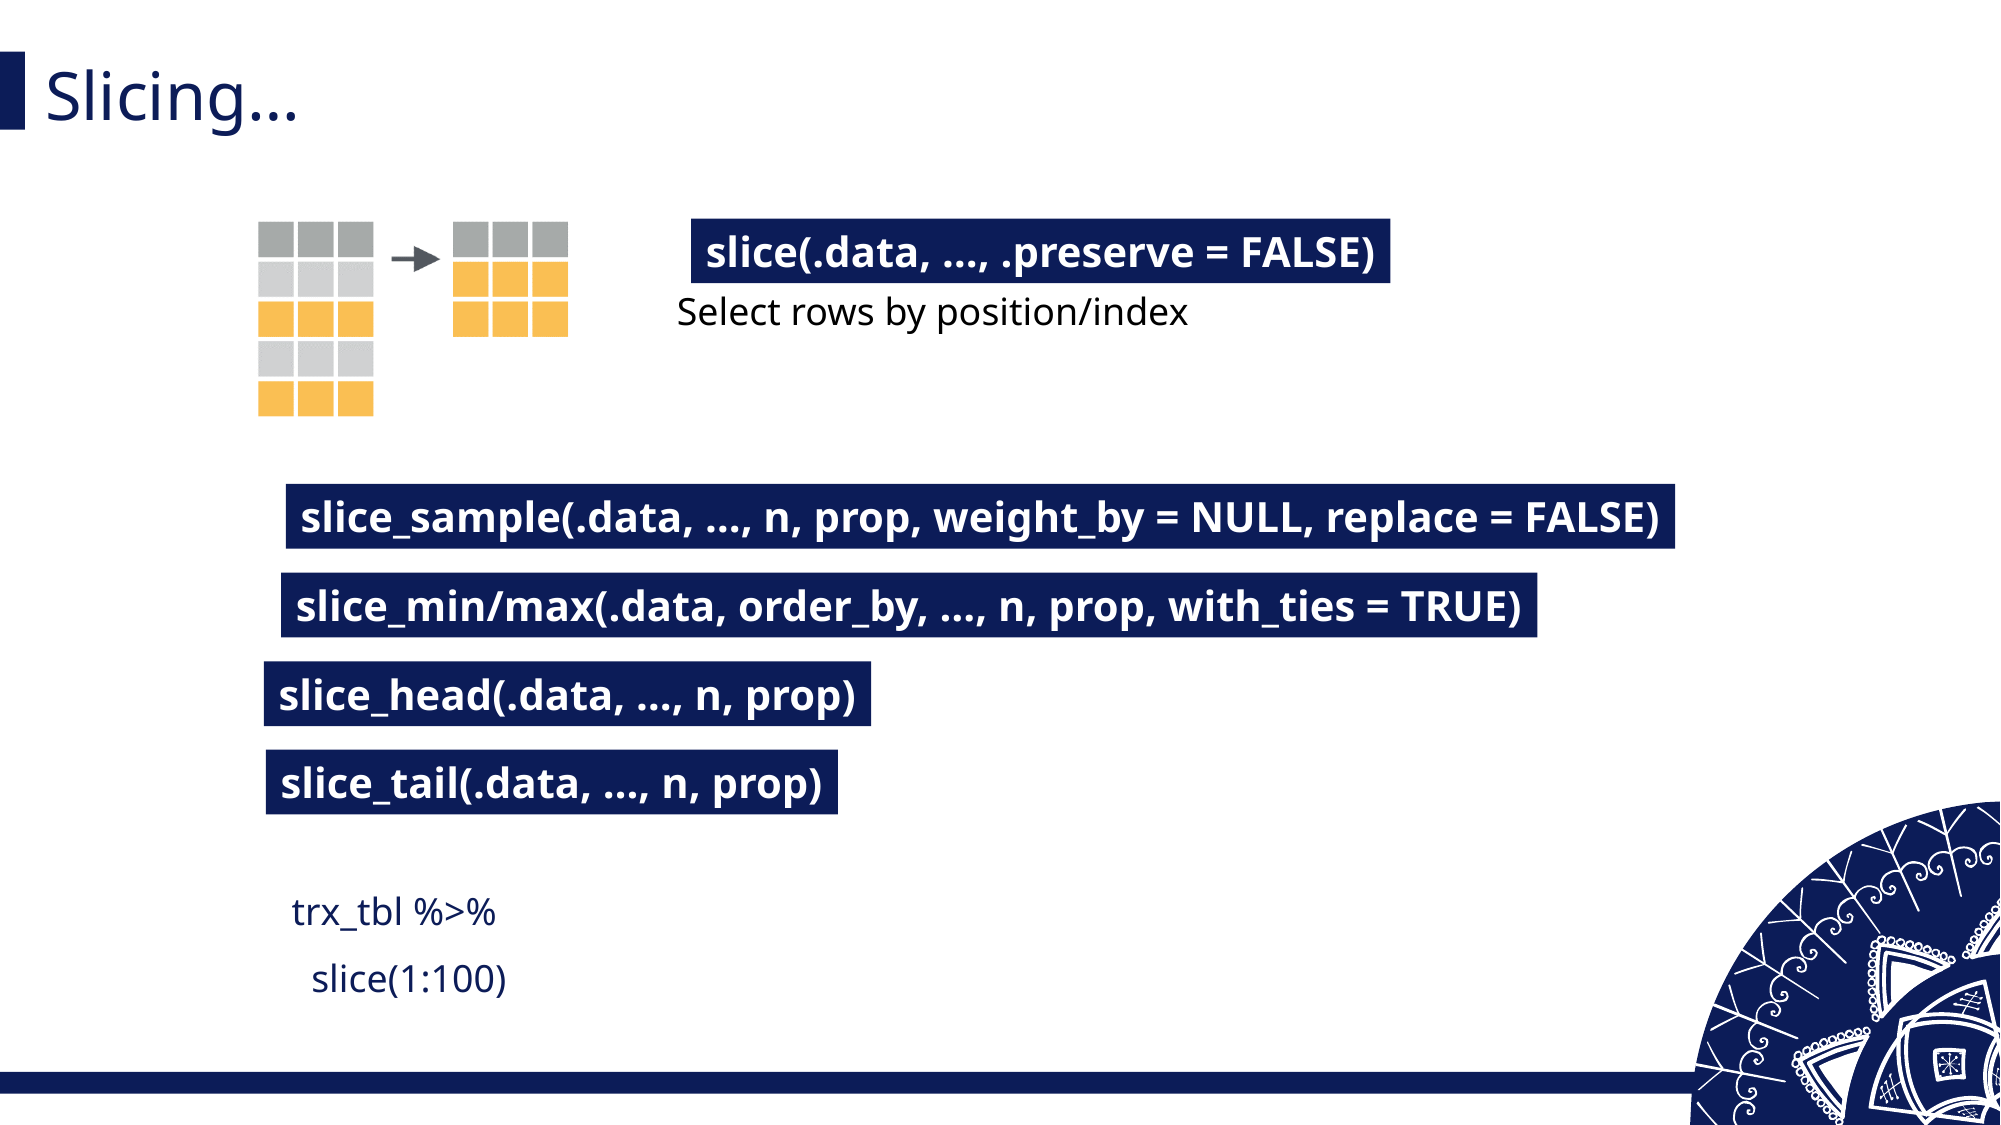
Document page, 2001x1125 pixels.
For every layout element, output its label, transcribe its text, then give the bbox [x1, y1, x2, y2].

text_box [1662, 797, 2000, 1125]
picture [254, 217, 571, 420]
text_box slice_min/max(.data, order_by, …, n, prop, with_ties = TRUE) [281, 572, 1538, 638]
text_box slice(.data, …, .preserve = FALSE) [691, 218, 1391, 280]
text_box slice_tail(.data, …, n, prop) [265, 749, 838, 815]
text_box Slicing… [30, 46, 316, 141]
text_box [0, 51, 26, 131]
text_box slice_head(.data, …, n, prop) [263, 661, 872, 727]
text_box Select rows by position/index [662, 280, 1691, 341]
text_box [0, 1070, 1662, 1095]
text_box trx_tbl %>% slice(1:100) [276, 858, 1662, 1008]
text_box slice_sample(.data, …, n, prop, weight_by = NULL, replace = FALSE) [285, 483, 1676, 549]
